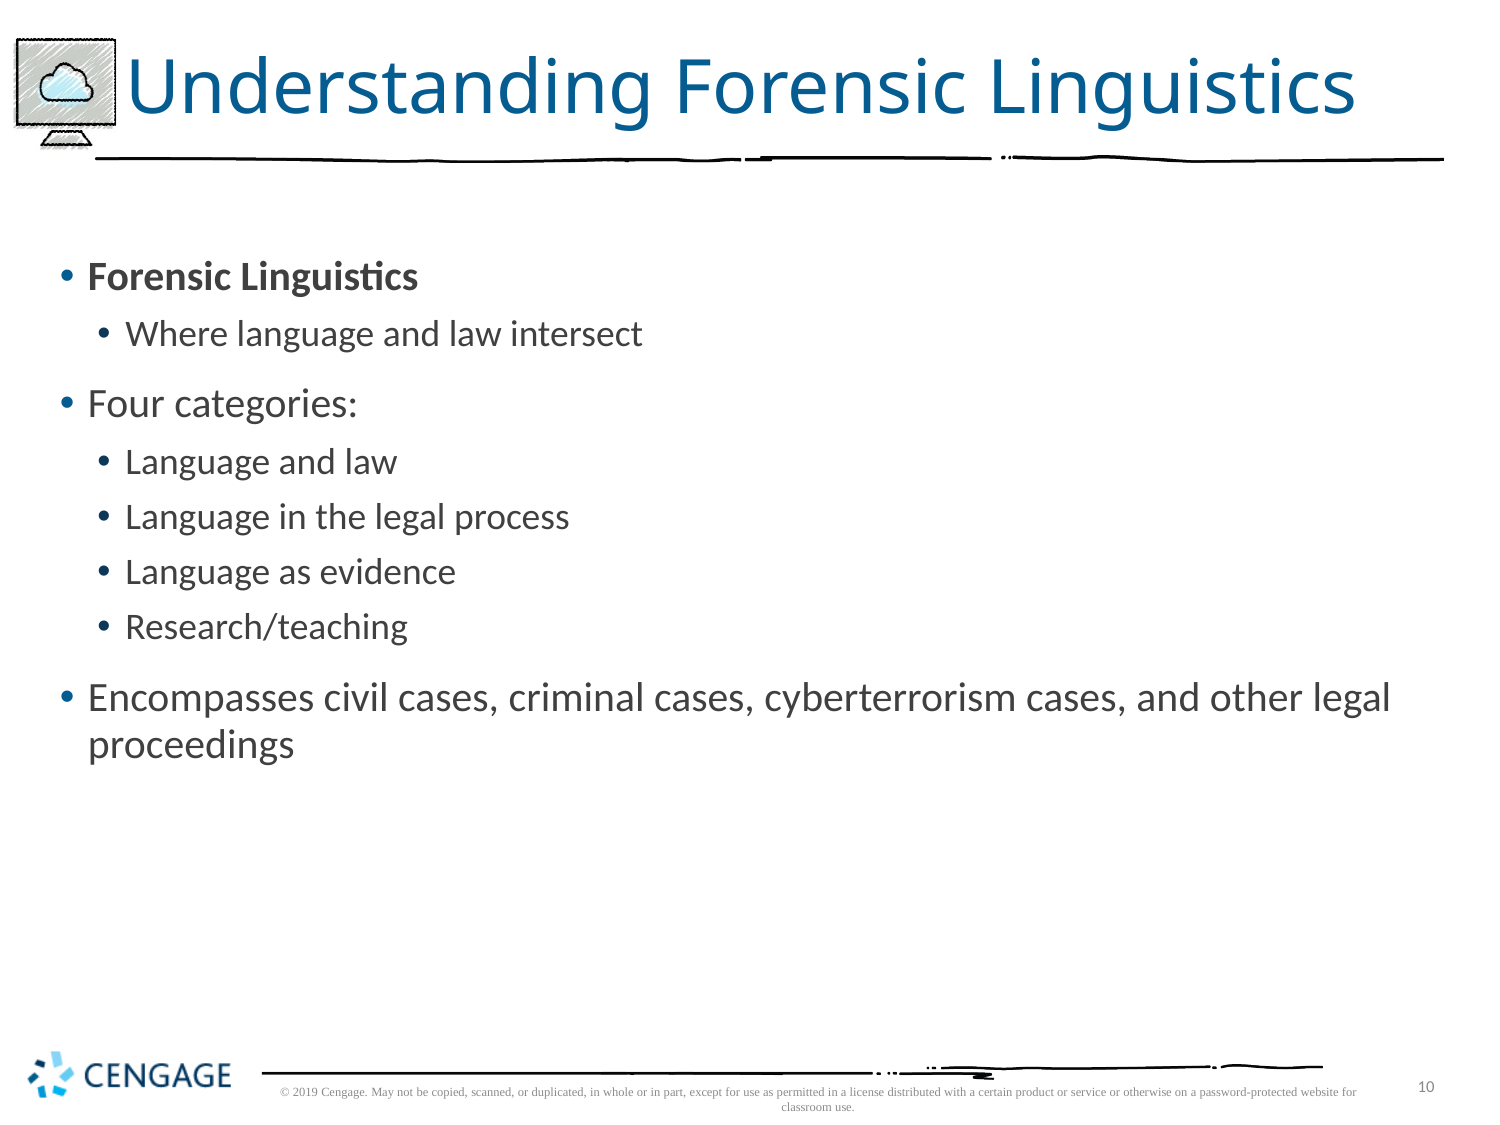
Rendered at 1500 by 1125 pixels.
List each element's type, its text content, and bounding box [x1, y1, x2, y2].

footer © 2019 Cengage. May not be copied, scanned, or duplicated, in whole or in part, except for use as permitted in a license distributed with a certain product or service or otherwise on a password-protected website for classroom use. [261, 1079, 1375, 1120]
picture [7, 1037, 244, 1111]
title Understanding Forensic Linguistics [125, 51, 1442, 130]
list Forensic Linguistics Where language and law intersect Four categories: Language and law Language in the legal process Language as evidence Research/teaching Encompasses civil cases, criminal cases, cyberterrorism cases, and other legal proceedings [59, 252, 1441, 774]
picture [261, 1064, 1323, 1079]
picture [95, 155, 1444, 163]
picture [12, 36, 117, 151]
